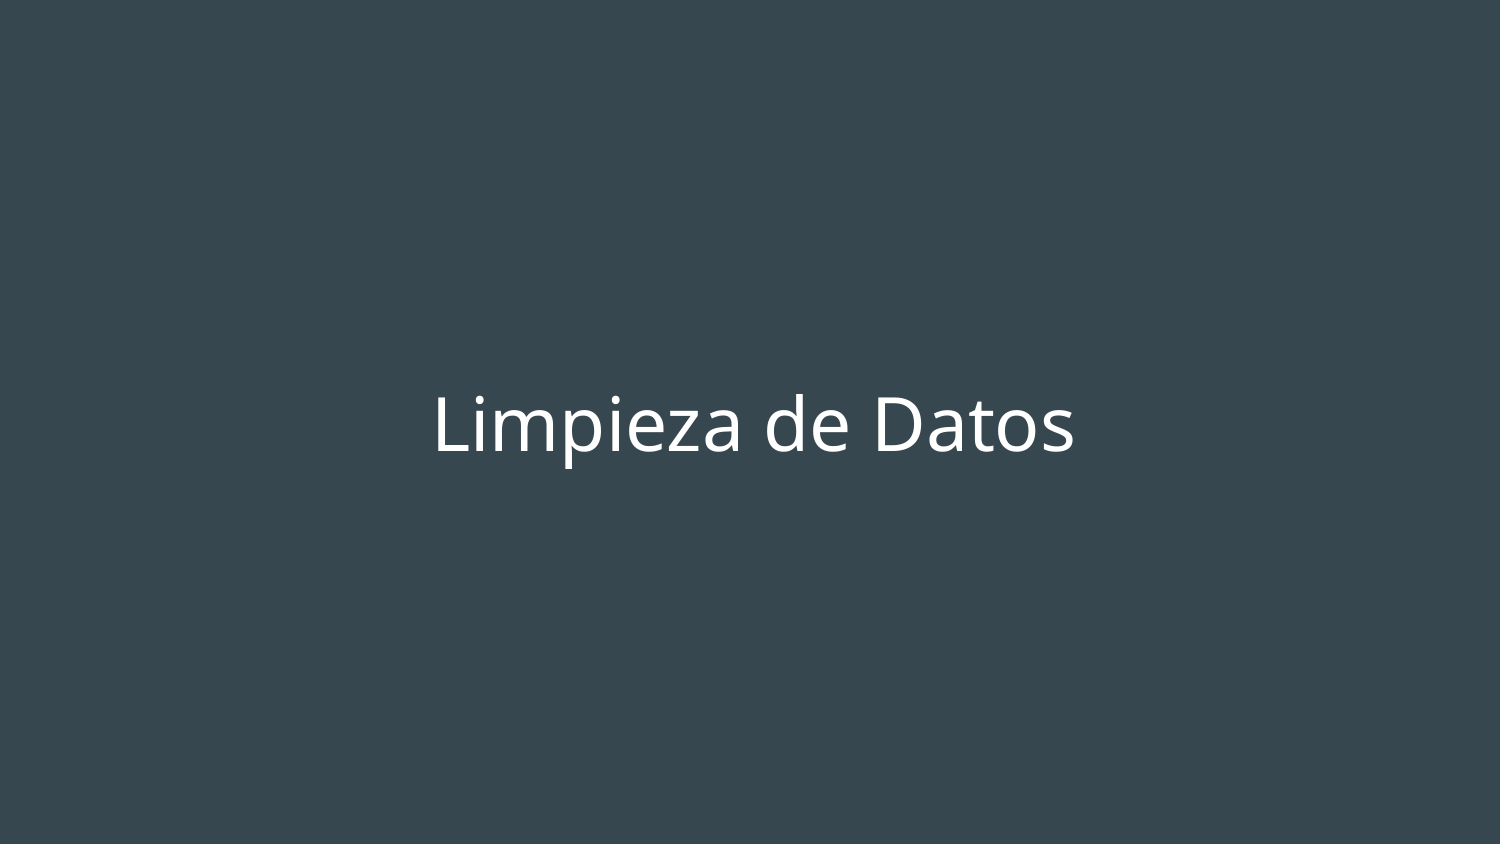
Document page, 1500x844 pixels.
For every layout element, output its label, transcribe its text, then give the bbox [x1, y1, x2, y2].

title Limpieza de Datos [110, 351, 1399, 493]
